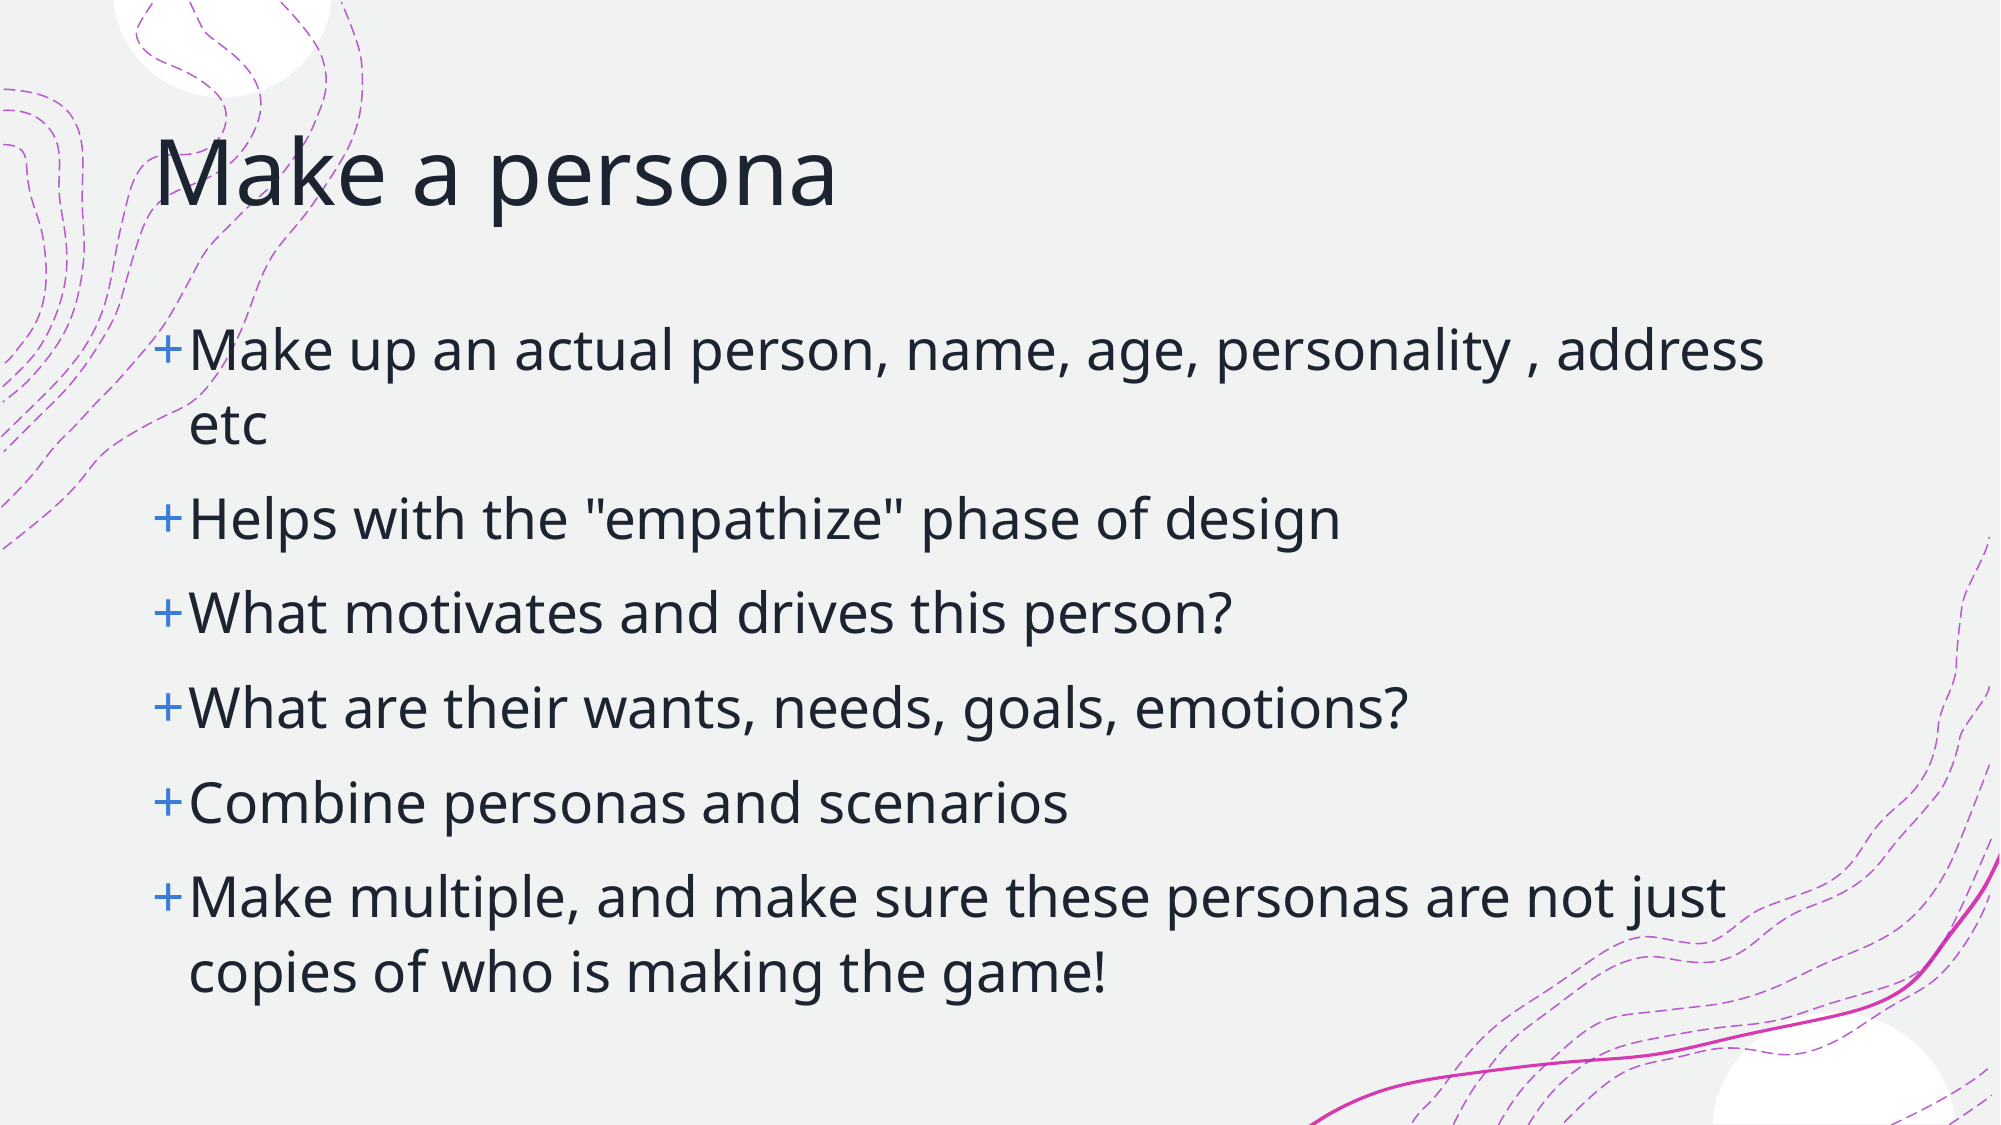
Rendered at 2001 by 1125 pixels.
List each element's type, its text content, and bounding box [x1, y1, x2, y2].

list Make up an actual person, name, age, personality , address etc Helps with the "empathize" phase of design What motivates and drives this person? What are their wants, needs, goals, emotions? Combine personas and scenarios Make multiple, and make sure these personas are not just copies of who is making the game! [137, 299, 1863, 1014]
title Make a persona [137, 59, 1863, 278]
